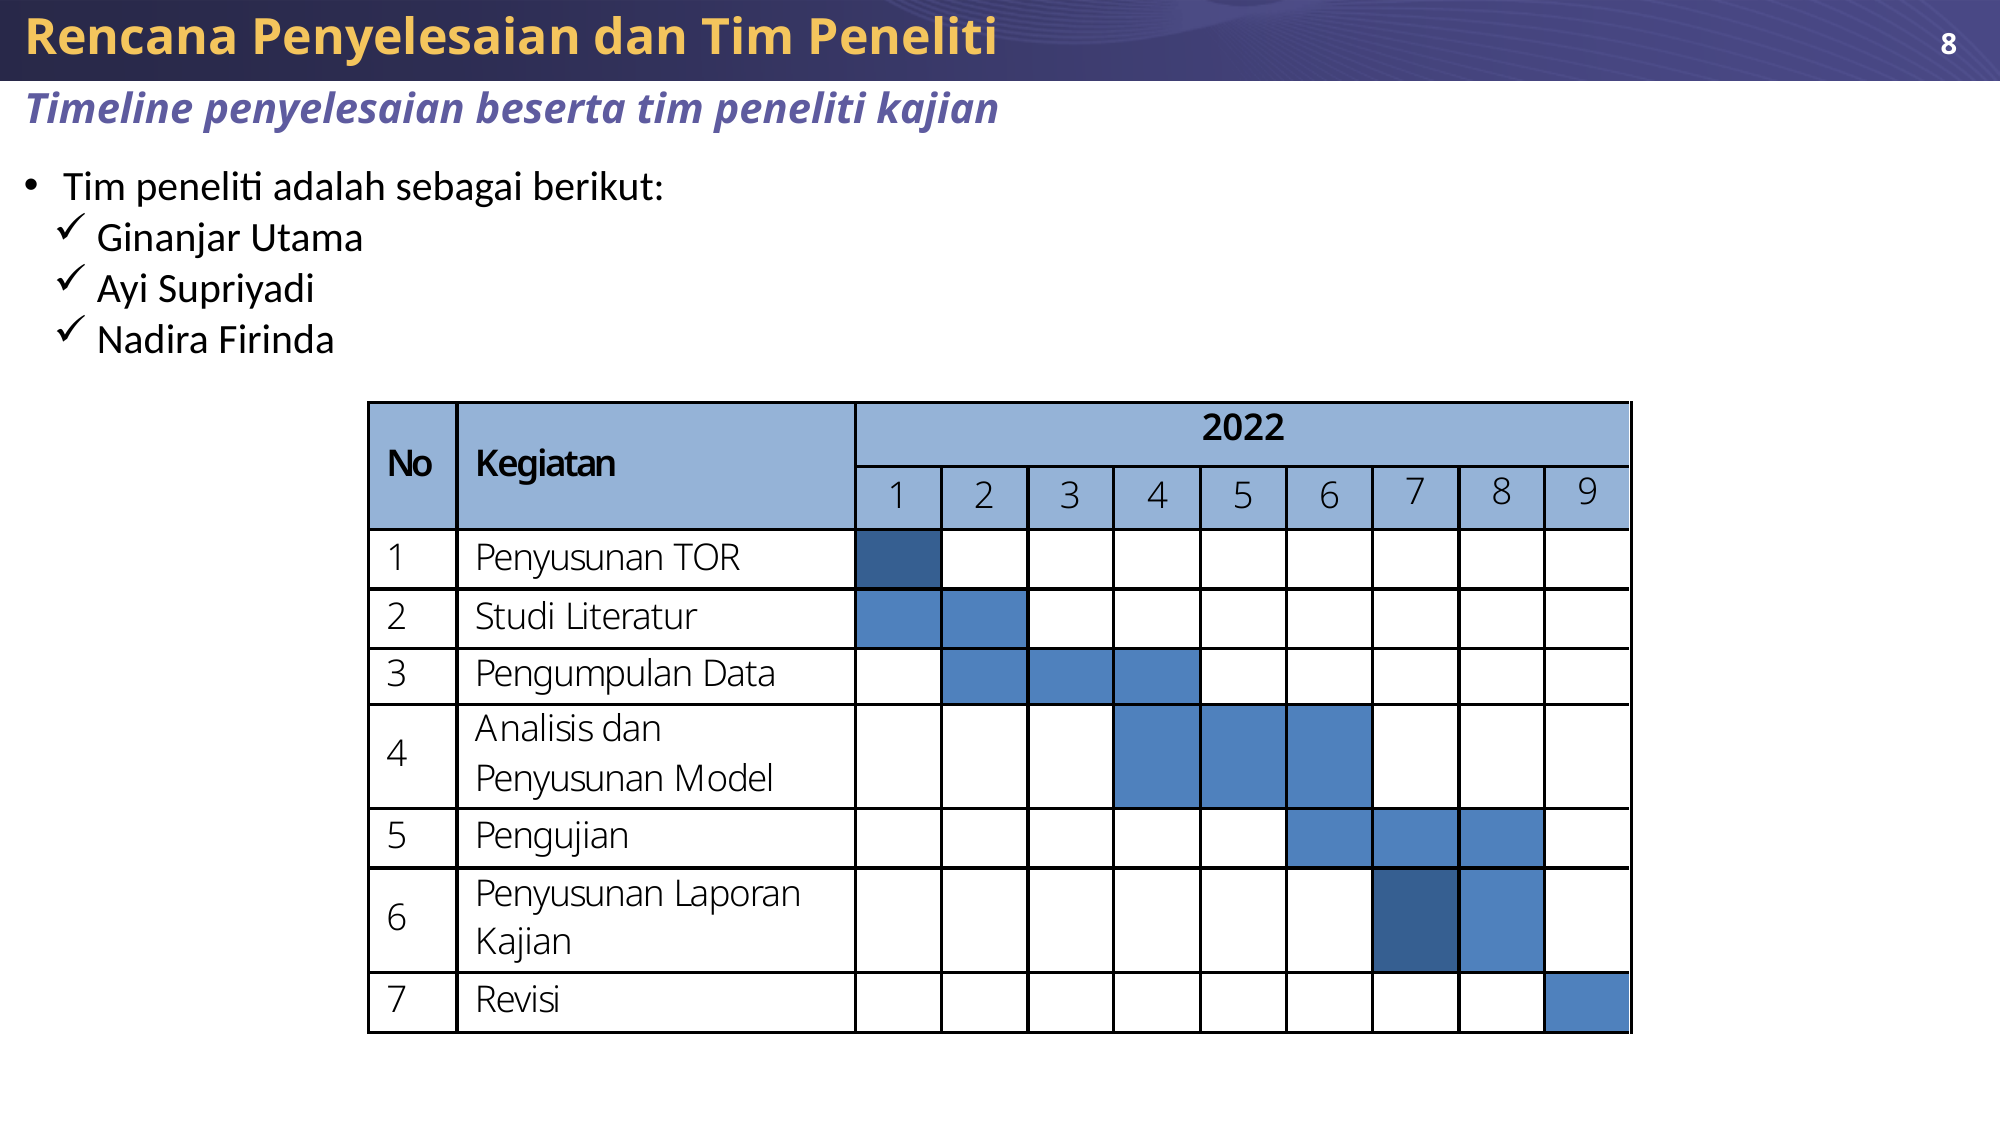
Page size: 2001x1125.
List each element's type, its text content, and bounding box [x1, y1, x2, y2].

picture [0, 0, 2000, 81]
title Rencana Penyelesaian dan Tim Peneliti [9, 4, 1850, 74]
list Timeline penyelesaian beserta tim peneliti kajian [9, 79, 1983, 141]
picture [223, 400, 1777, 1074]
list Tim peneliti adalah sebagai berikut: Ginanjar Utama Ayi Supriyadi Nadira Firinda [9, 156, 1911, 809]
